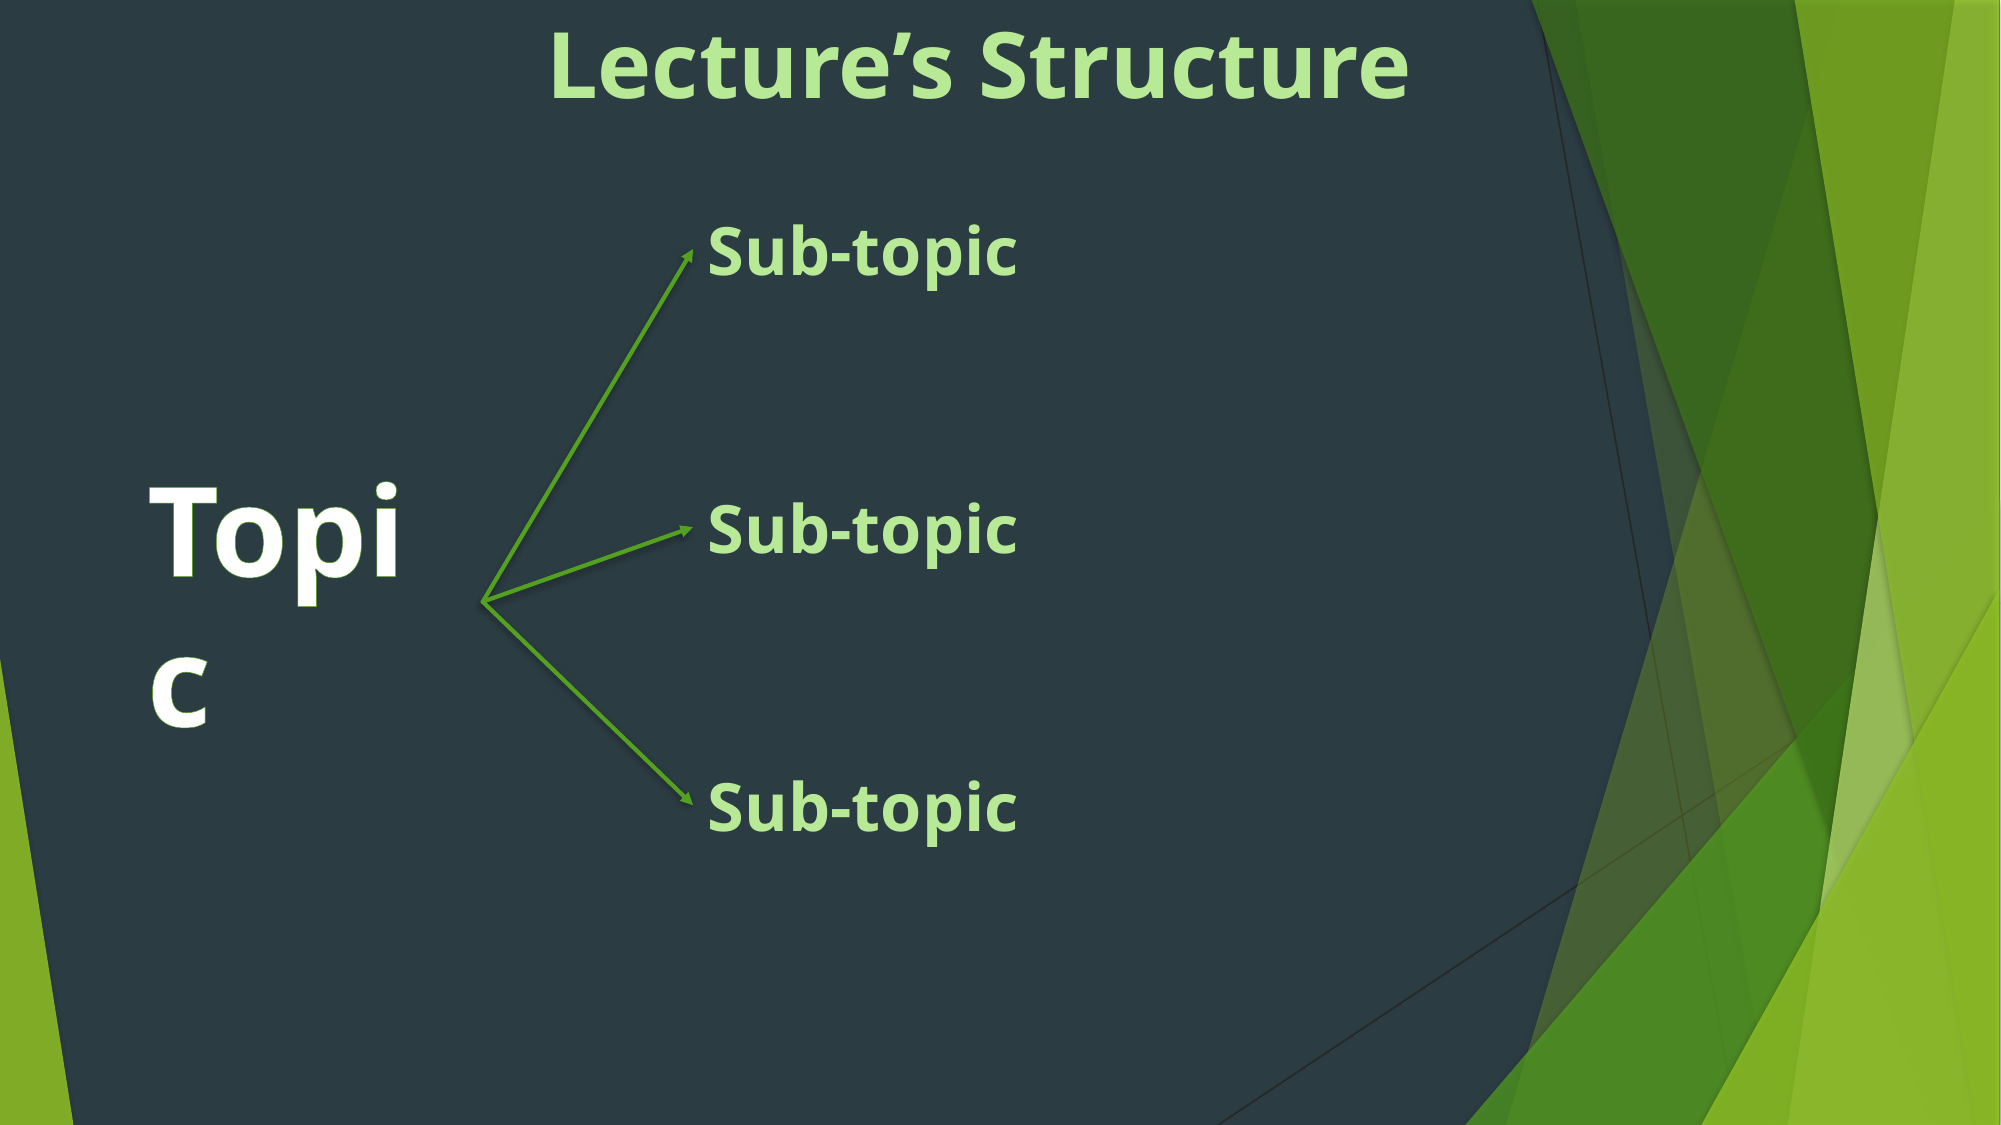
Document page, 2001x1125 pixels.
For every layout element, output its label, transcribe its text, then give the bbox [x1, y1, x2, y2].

text_box Sub-topic [693, 757, 1091, 853]
text_box Sub-topic [698, 479, 1091, 575]
text_box Lecture’s Structure [531, 0, 1469, 125]
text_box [482, 527, 694, 807]
text_box Sub-topic [693, 201, 1091, 297]
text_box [482, 249, 694, 526]
text_box Topic [132, 444, 477, 760]
